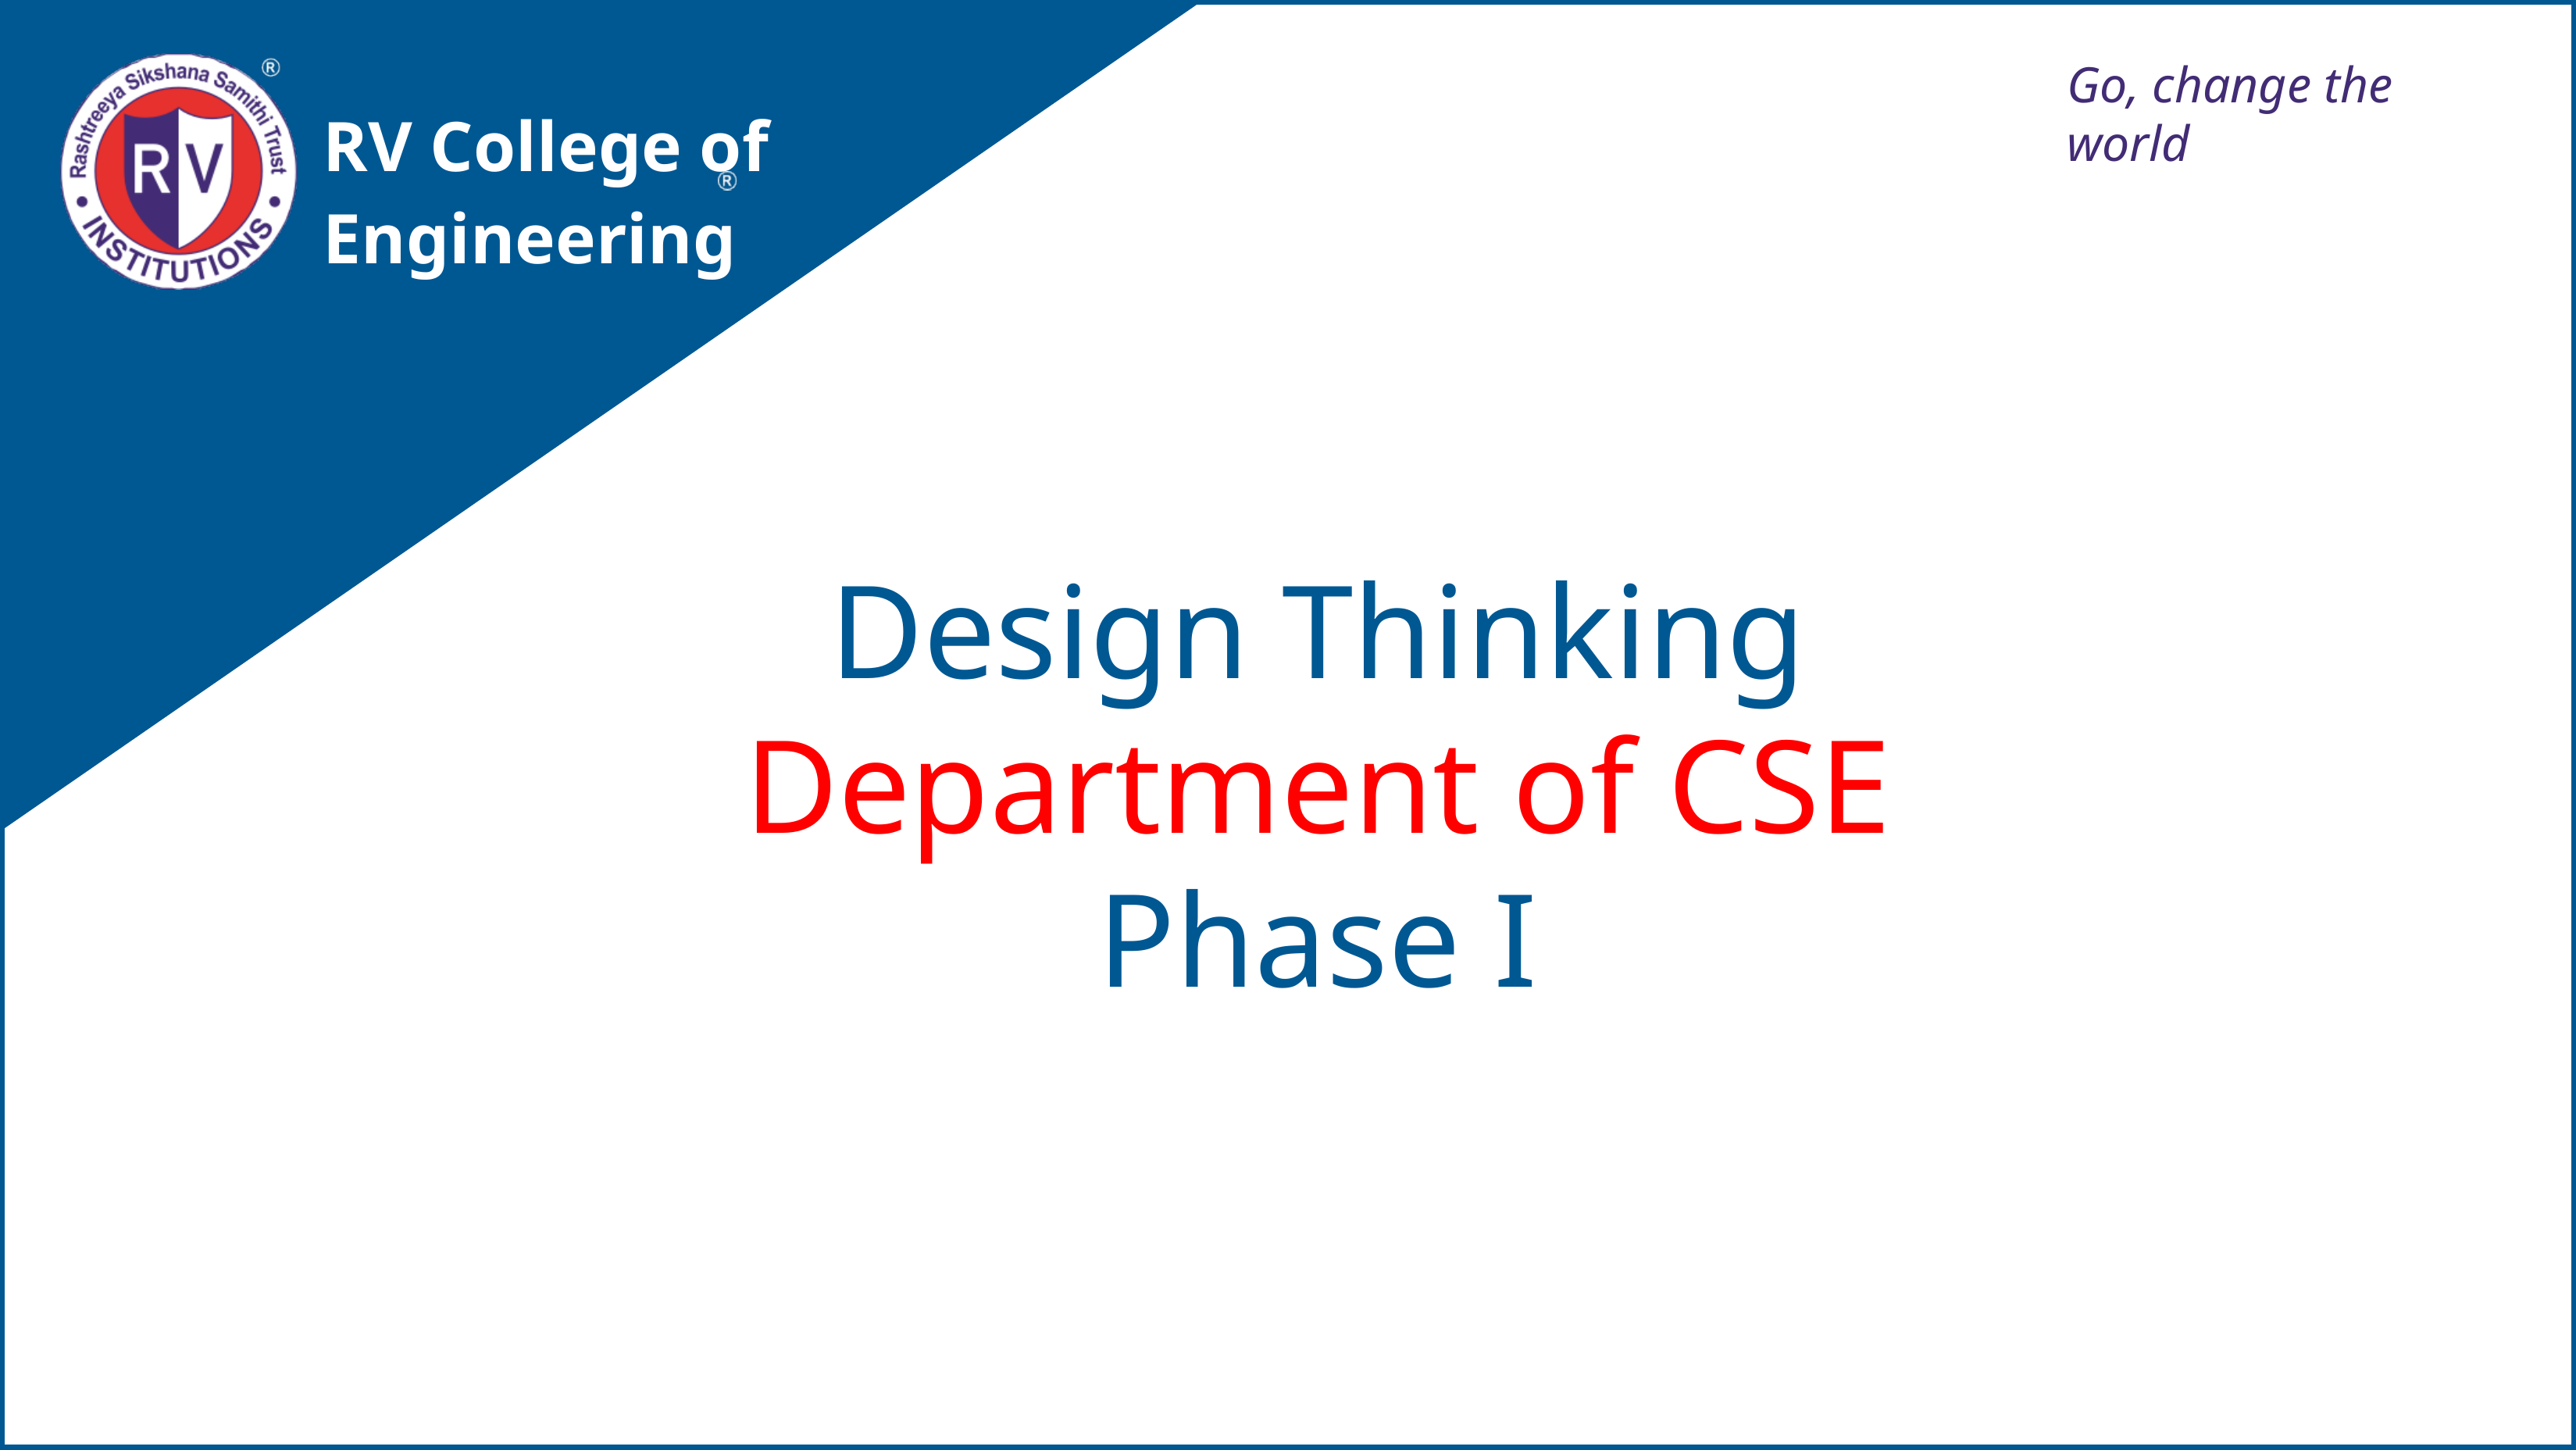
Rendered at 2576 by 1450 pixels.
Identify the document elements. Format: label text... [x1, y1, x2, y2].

text_box Go, change the world [2065, 52, 2502, 115]
text_box Design Thinking Department of CSE Phase I [673, 548, 1962, 1021]
text_box [0, 0, 2576, 1450]
text_box [60, 53, 298, 290]
text_box RV College of Engineering [321, 92, 810, 251]
text_box [0, 2, 1201, 832]
